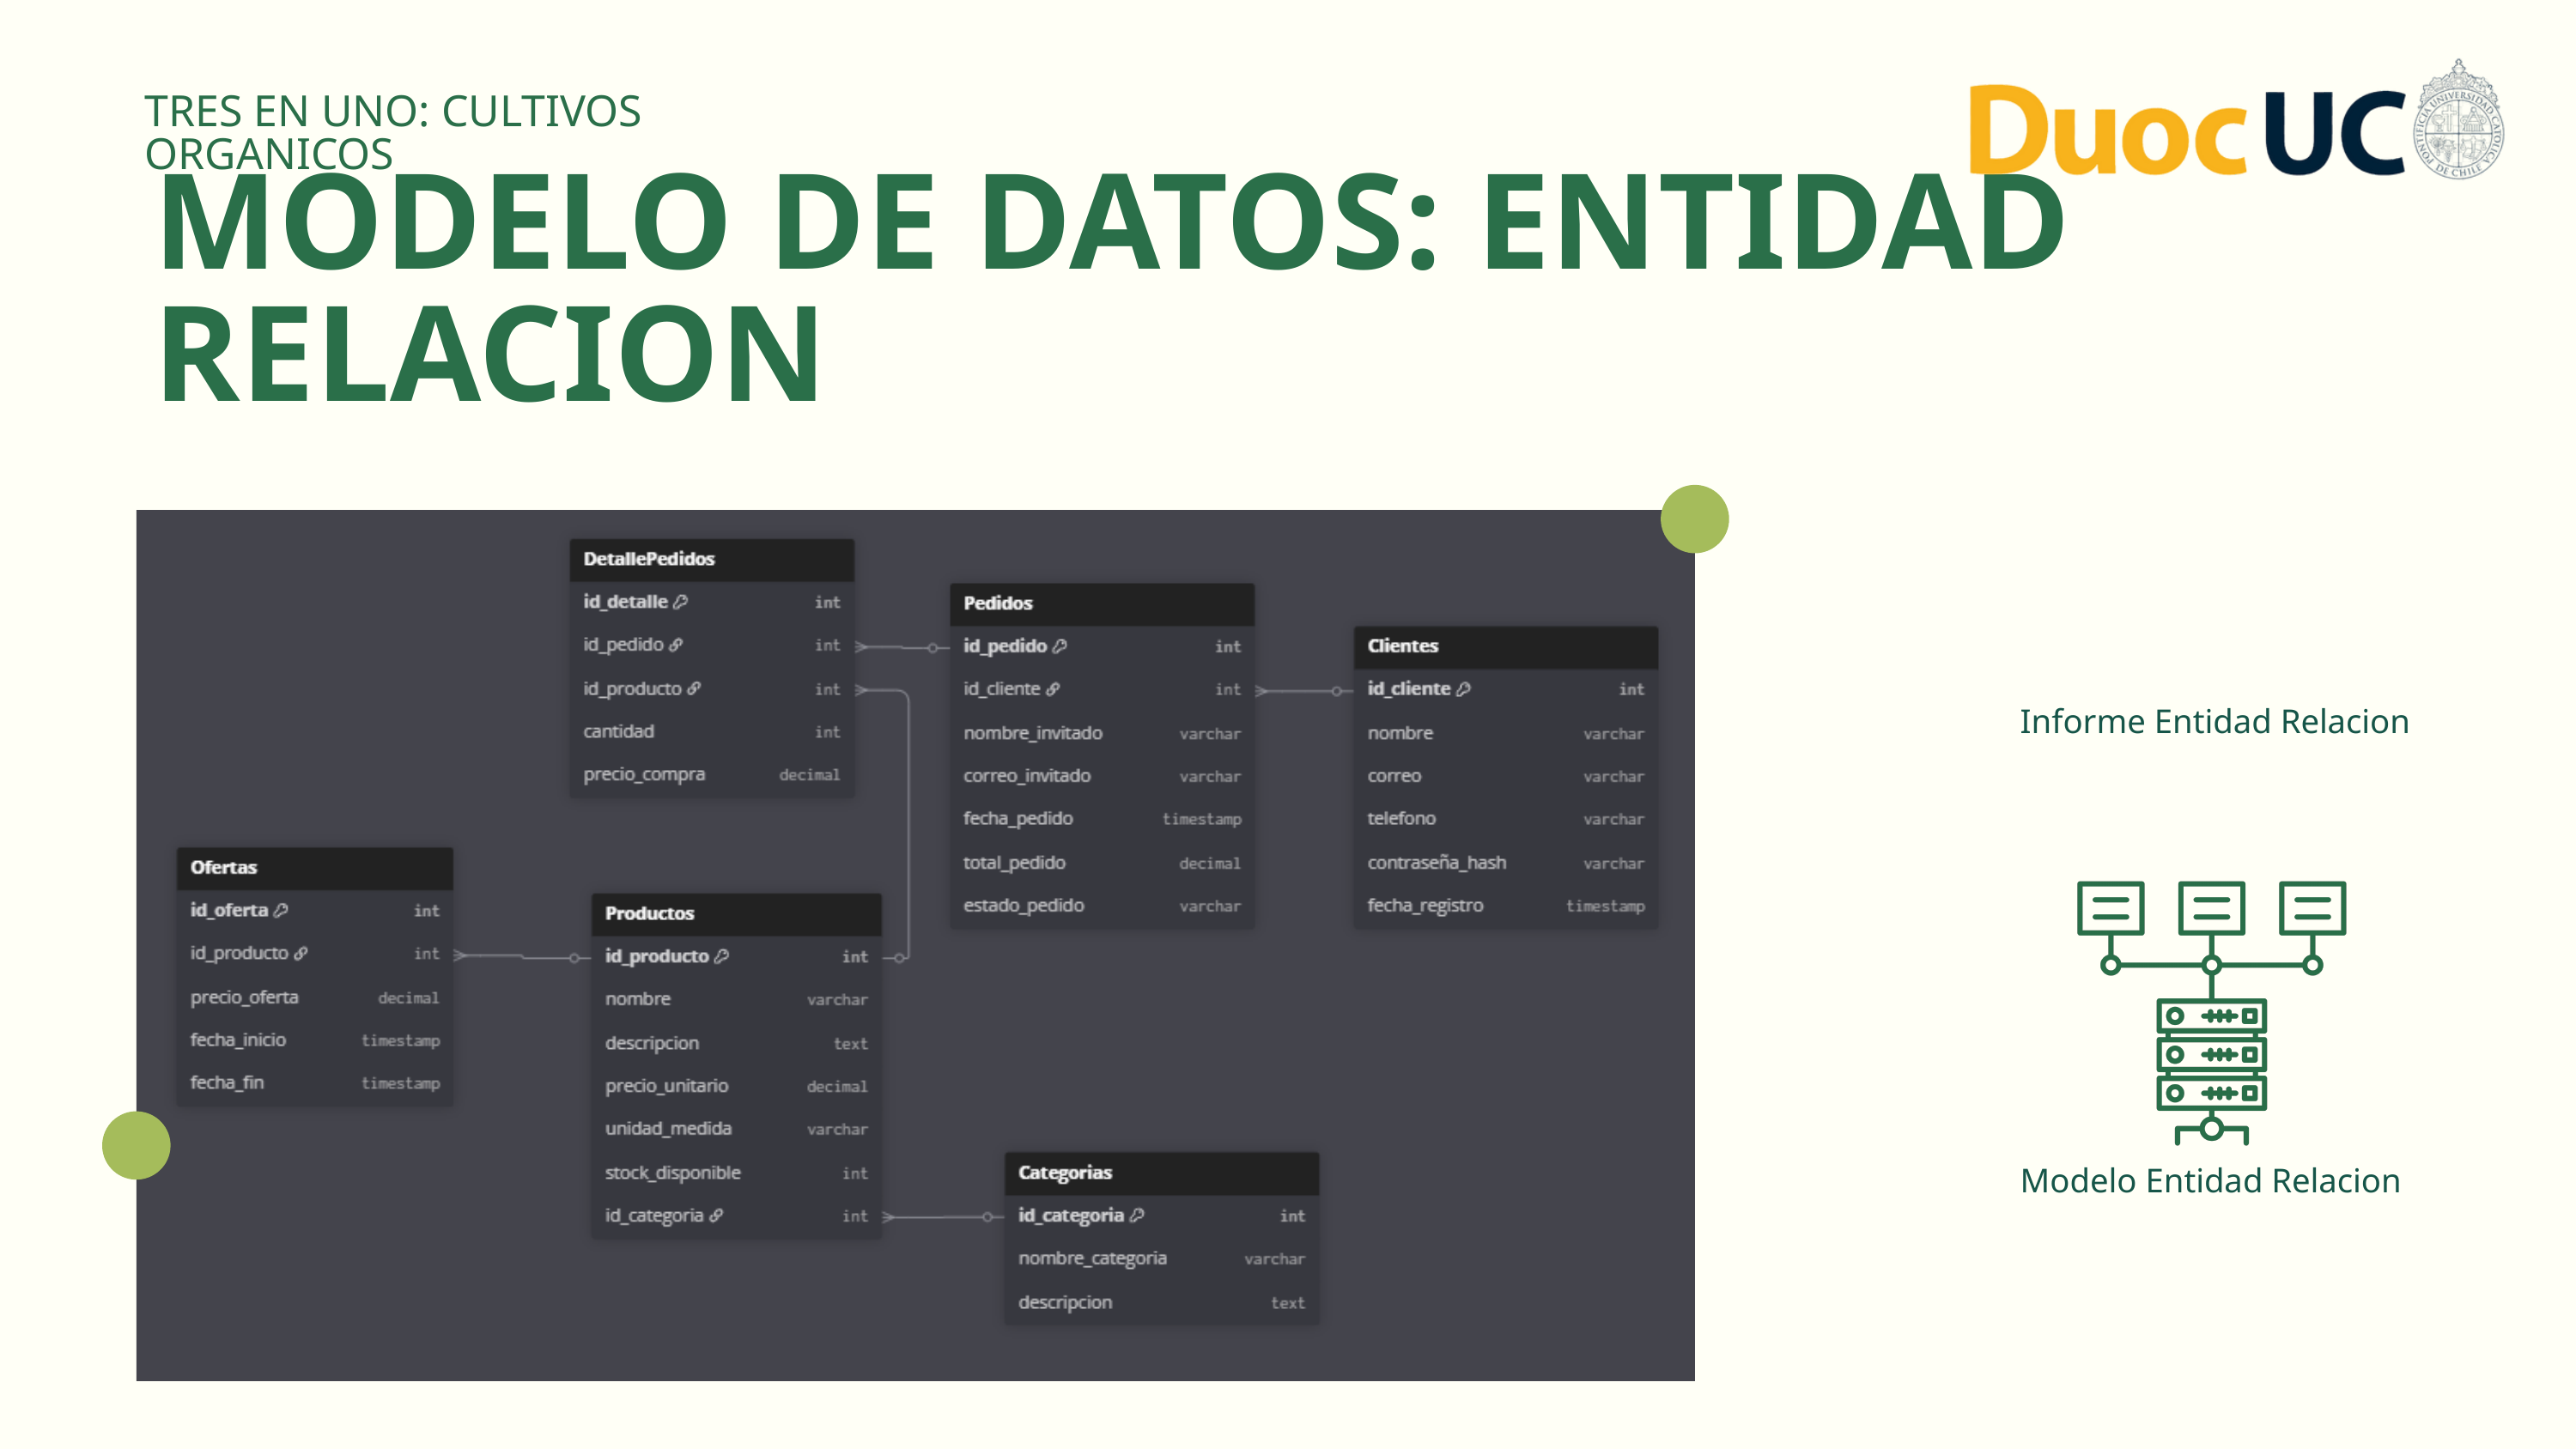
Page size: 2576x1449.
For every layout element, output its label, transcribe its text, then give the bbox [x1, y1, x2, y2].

text_box TRES EN UNO: CULTIVOS ORGANICOS [144, 92, 893, 179]
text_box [1660, 484, 1729, 554]
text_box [101, 1111, 171, 1180]
text_box Modelo Entidad Relacion [2020, 1153, 2432, 1200]
text_box [2071, 862, 2352, 1146]
text_box Informe Entidad Relacion [2020, 694, 2432, 741]
text_box MODELO DE DATOS: ENTIDAD RELACION [153, 163, 2432, 428]
text_box [1963, 51, 2512, 187]
text_box [136, 510, 1695, 1381]
